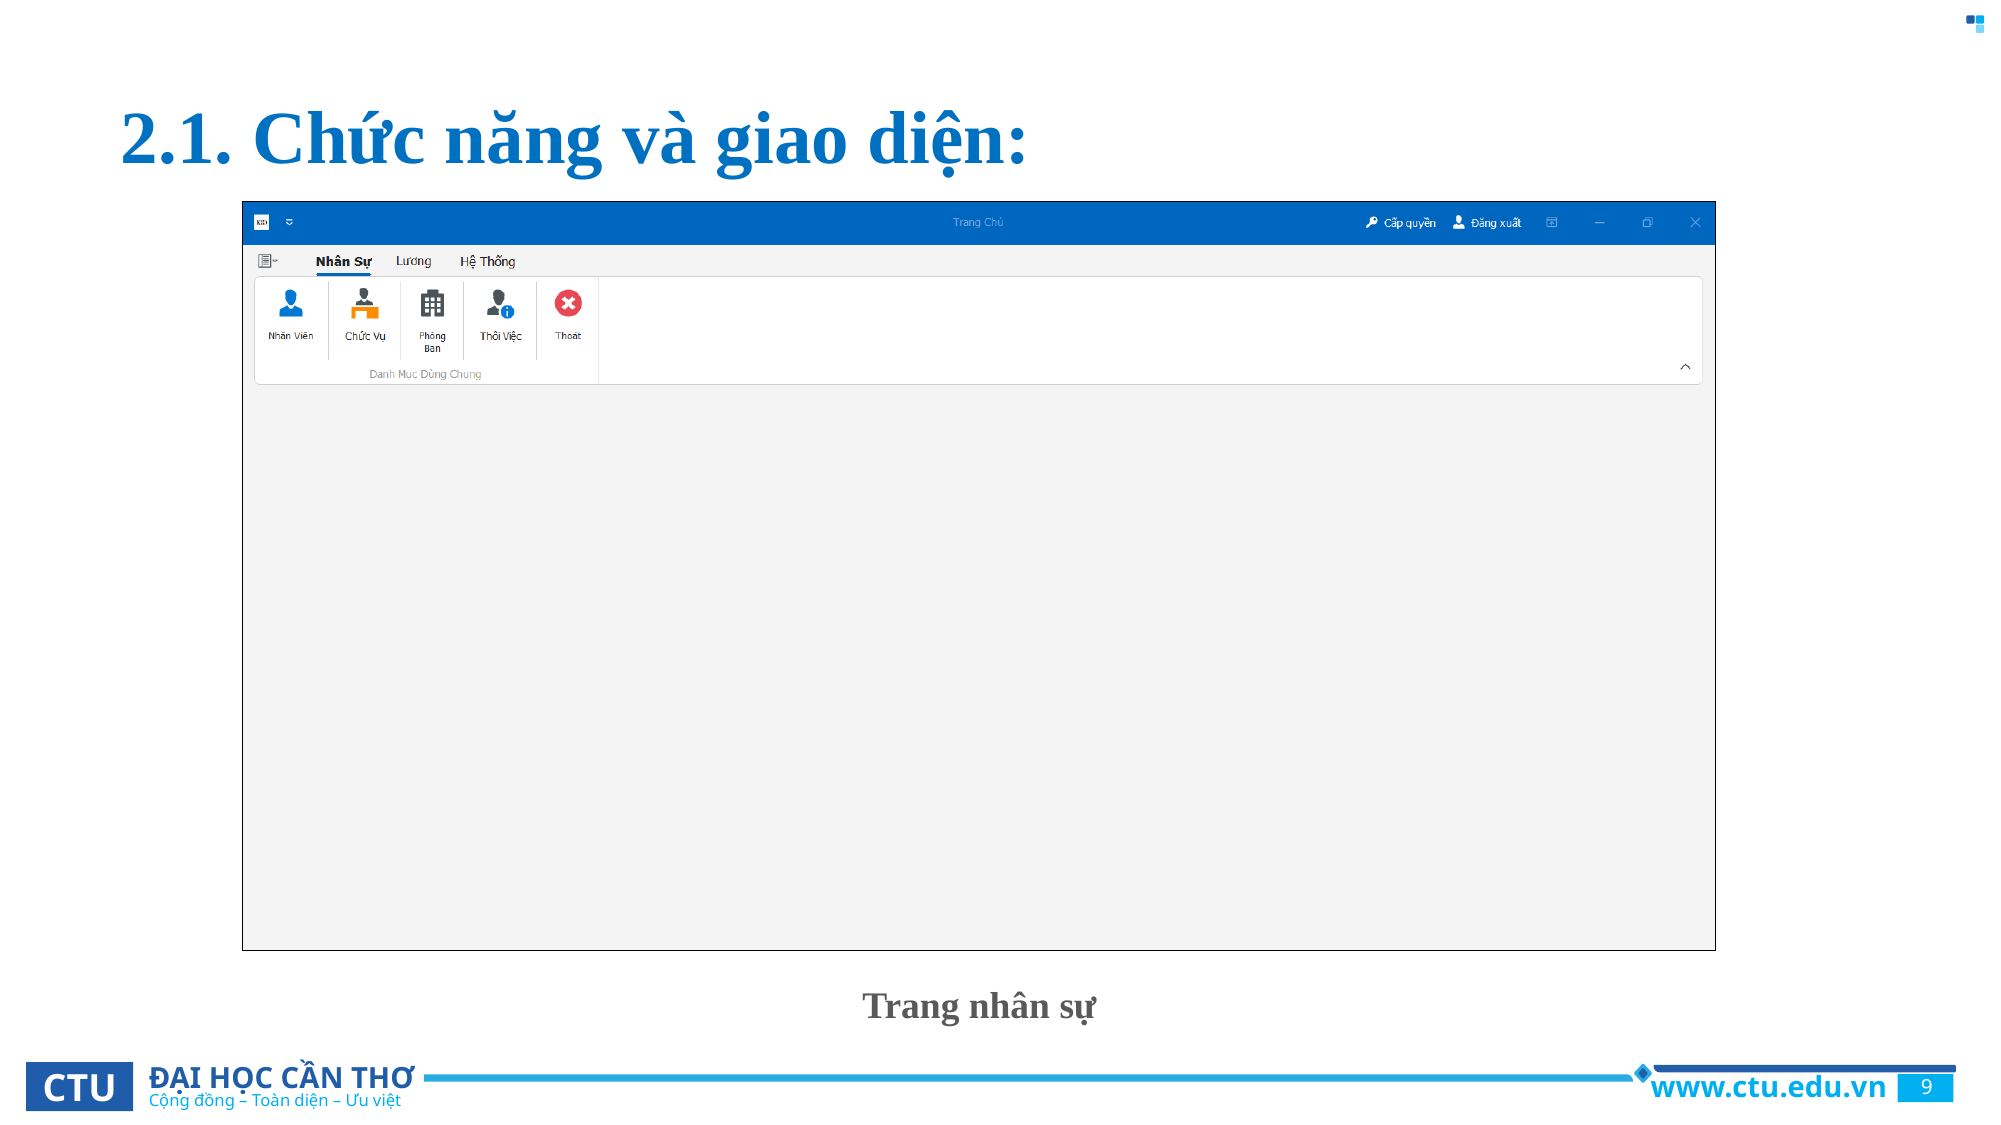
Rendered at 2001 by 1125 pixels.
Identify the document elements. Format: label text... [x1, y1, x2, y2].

picture [242, 201, 1716, 951]
text_box Trang nhân sự [790, 951, 1169, 1032]
title 2.1. Chức năng và giao diện: [105, 74, 1086, 188]
